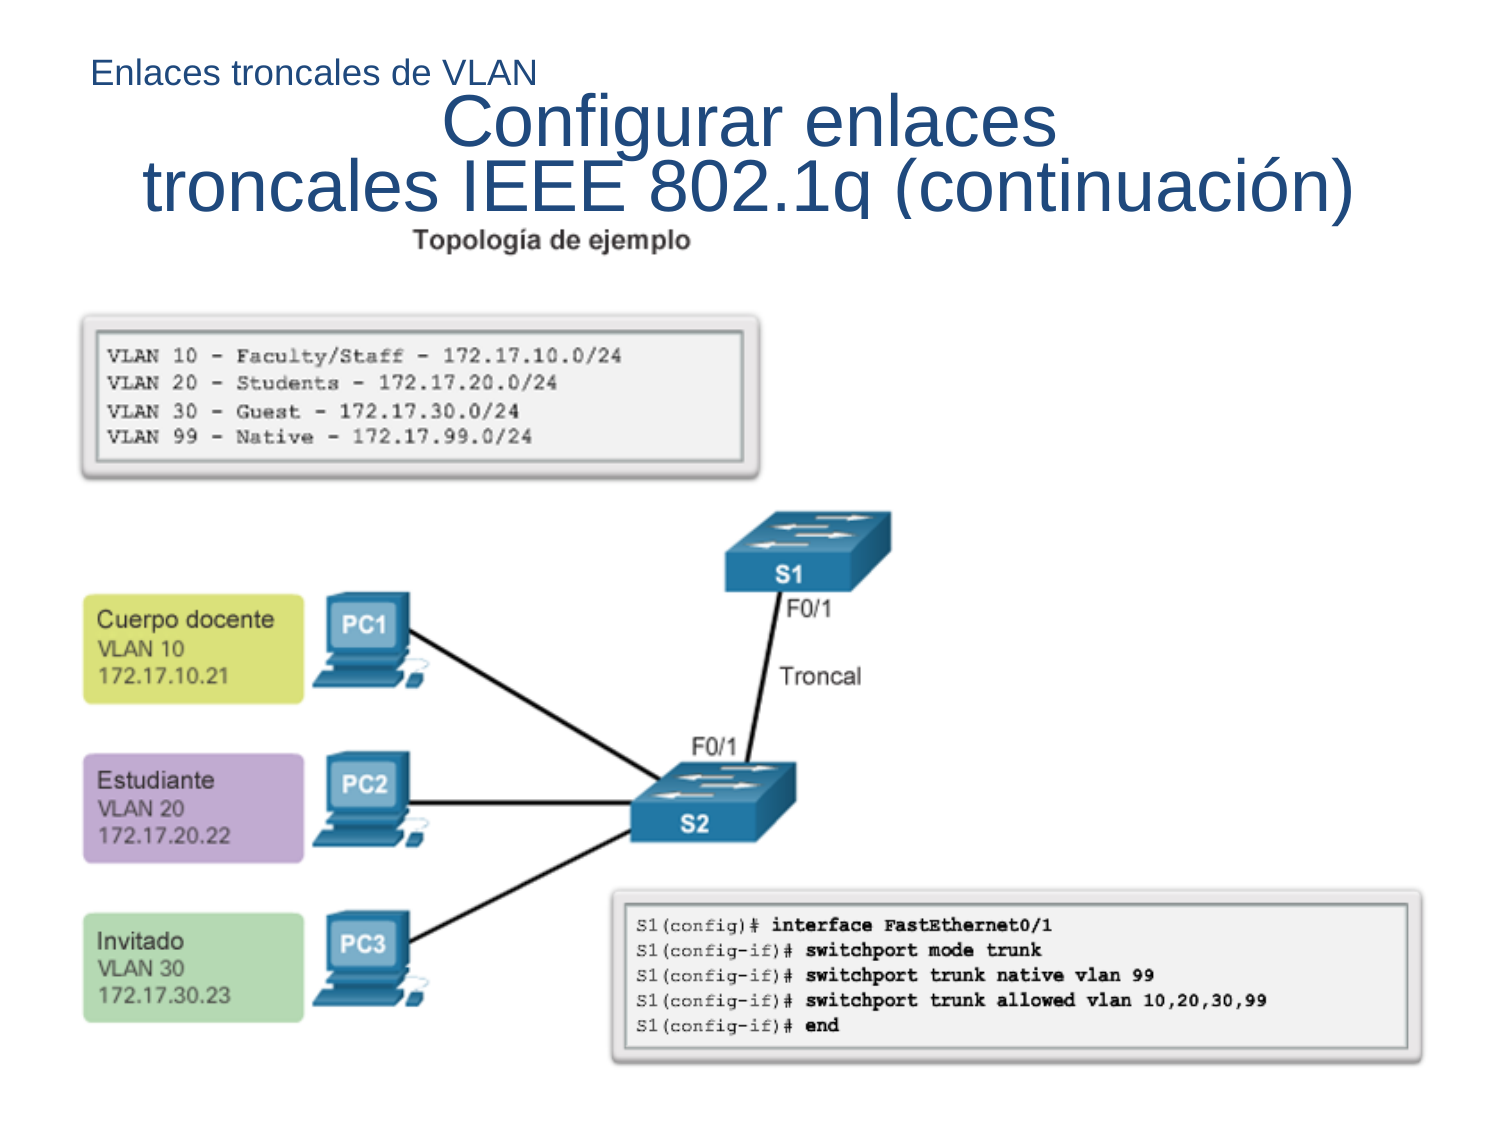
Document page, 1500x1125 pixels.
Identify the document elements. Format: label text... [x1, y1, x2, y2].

title Enlaces troncales de VLAN Configurar enlaces troncales IEEE 802.1q (continuación) [75, 45, 1425, 233]
picture [75, 219, 1455, 1113]
